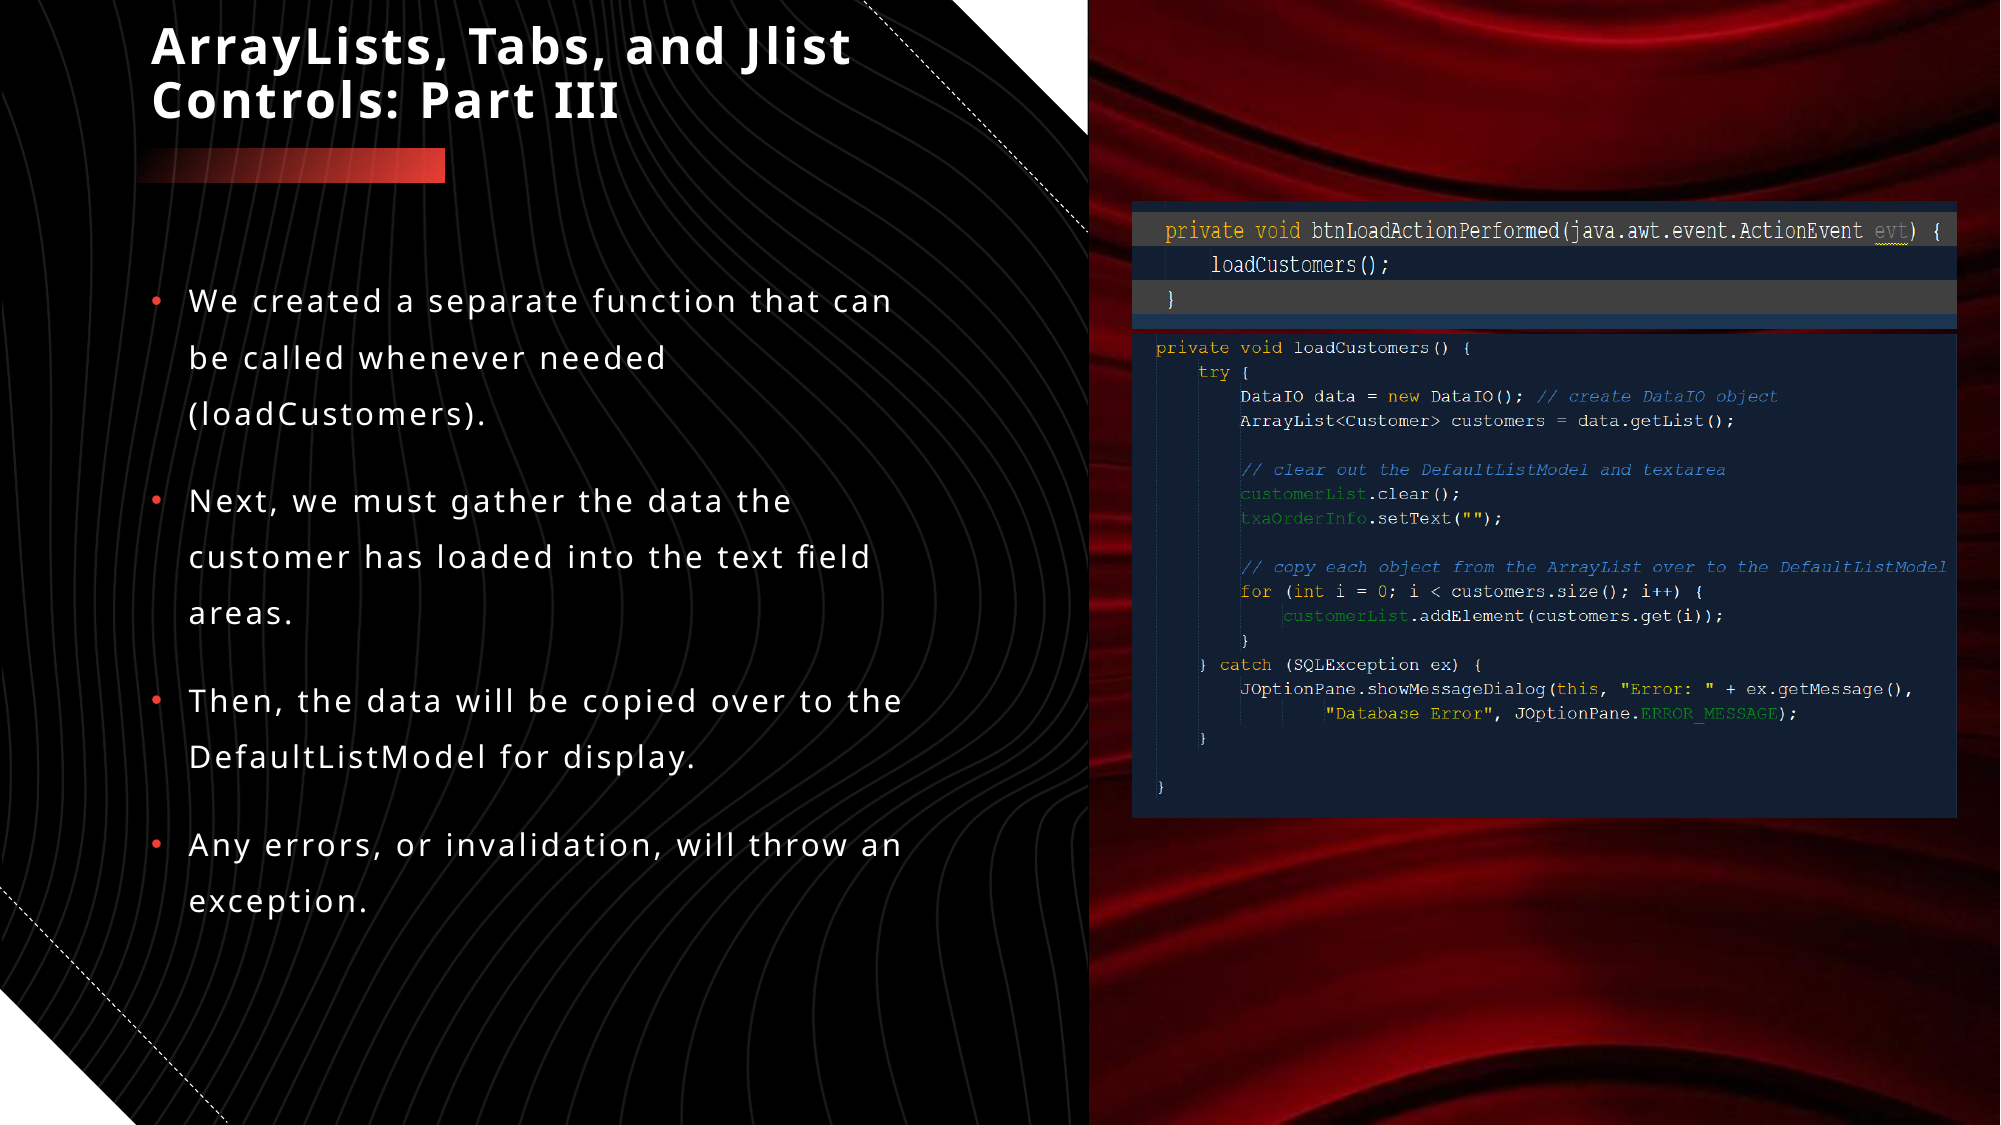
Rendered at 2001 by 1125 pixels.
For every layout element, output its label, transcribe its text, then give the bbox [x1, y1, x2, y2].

picture [1089, 0, 2000, 1125]
title ArrayLists, Tabs, and Jlist Controls: Part III [136, 27, 934, 124]
list We created a separate function that can be called whenever needed (loadCustomers). Next, we must gather the data the customer has loaded into the text field areas. Then, the data will be copied over to the DefaultListModel for display. Any errors, or invalidation, will throw an exception. [136, 255, 934, 993]
